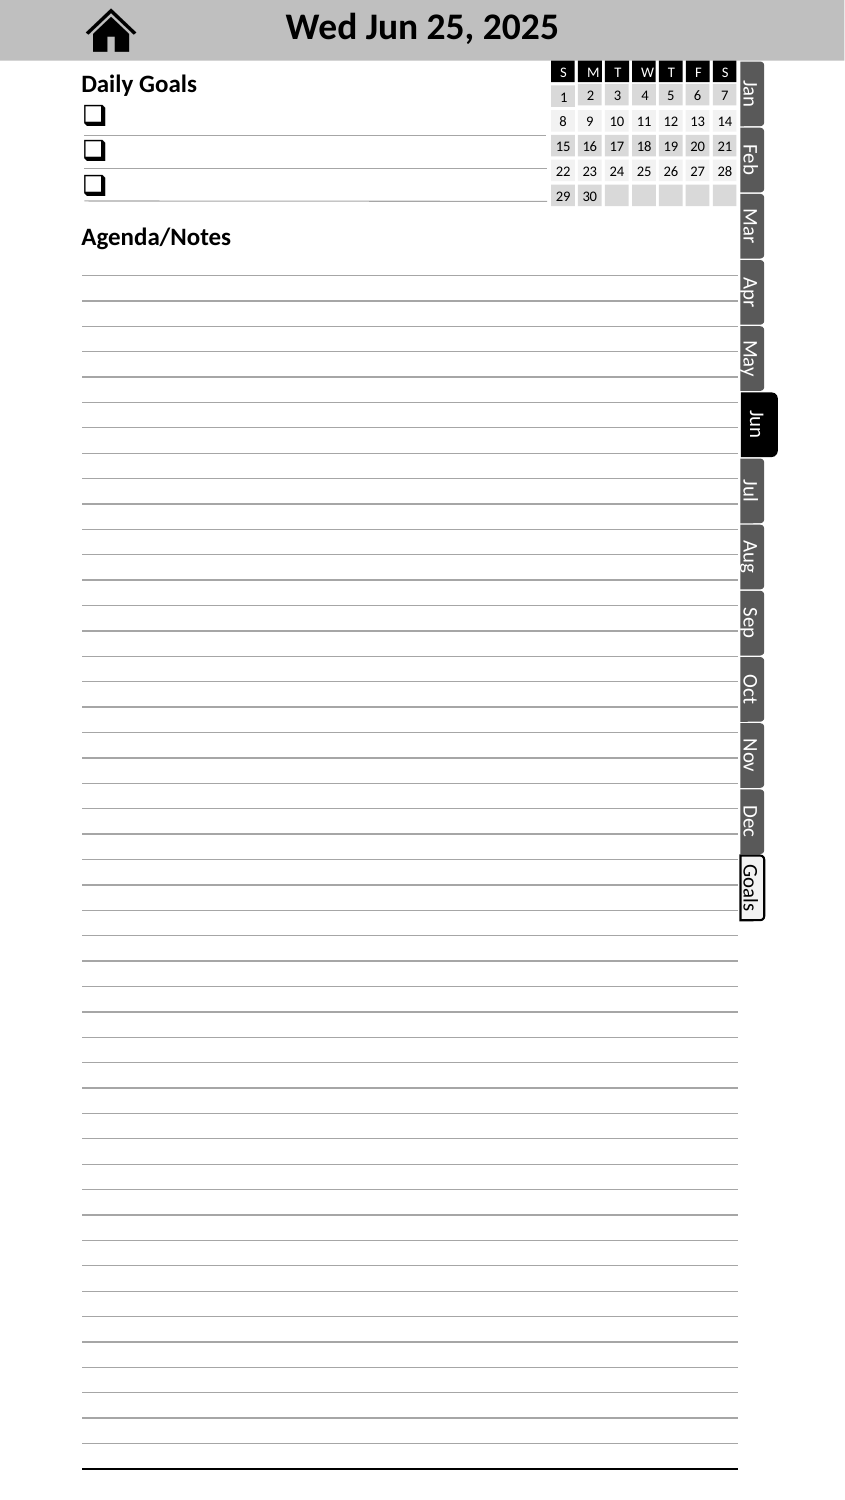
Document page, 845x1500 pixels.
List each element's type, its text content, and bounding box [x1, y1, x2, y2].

picture [82, 1, 140, 59]
list Wed Jun 25, 2025 [190, 0, 655, 61]
